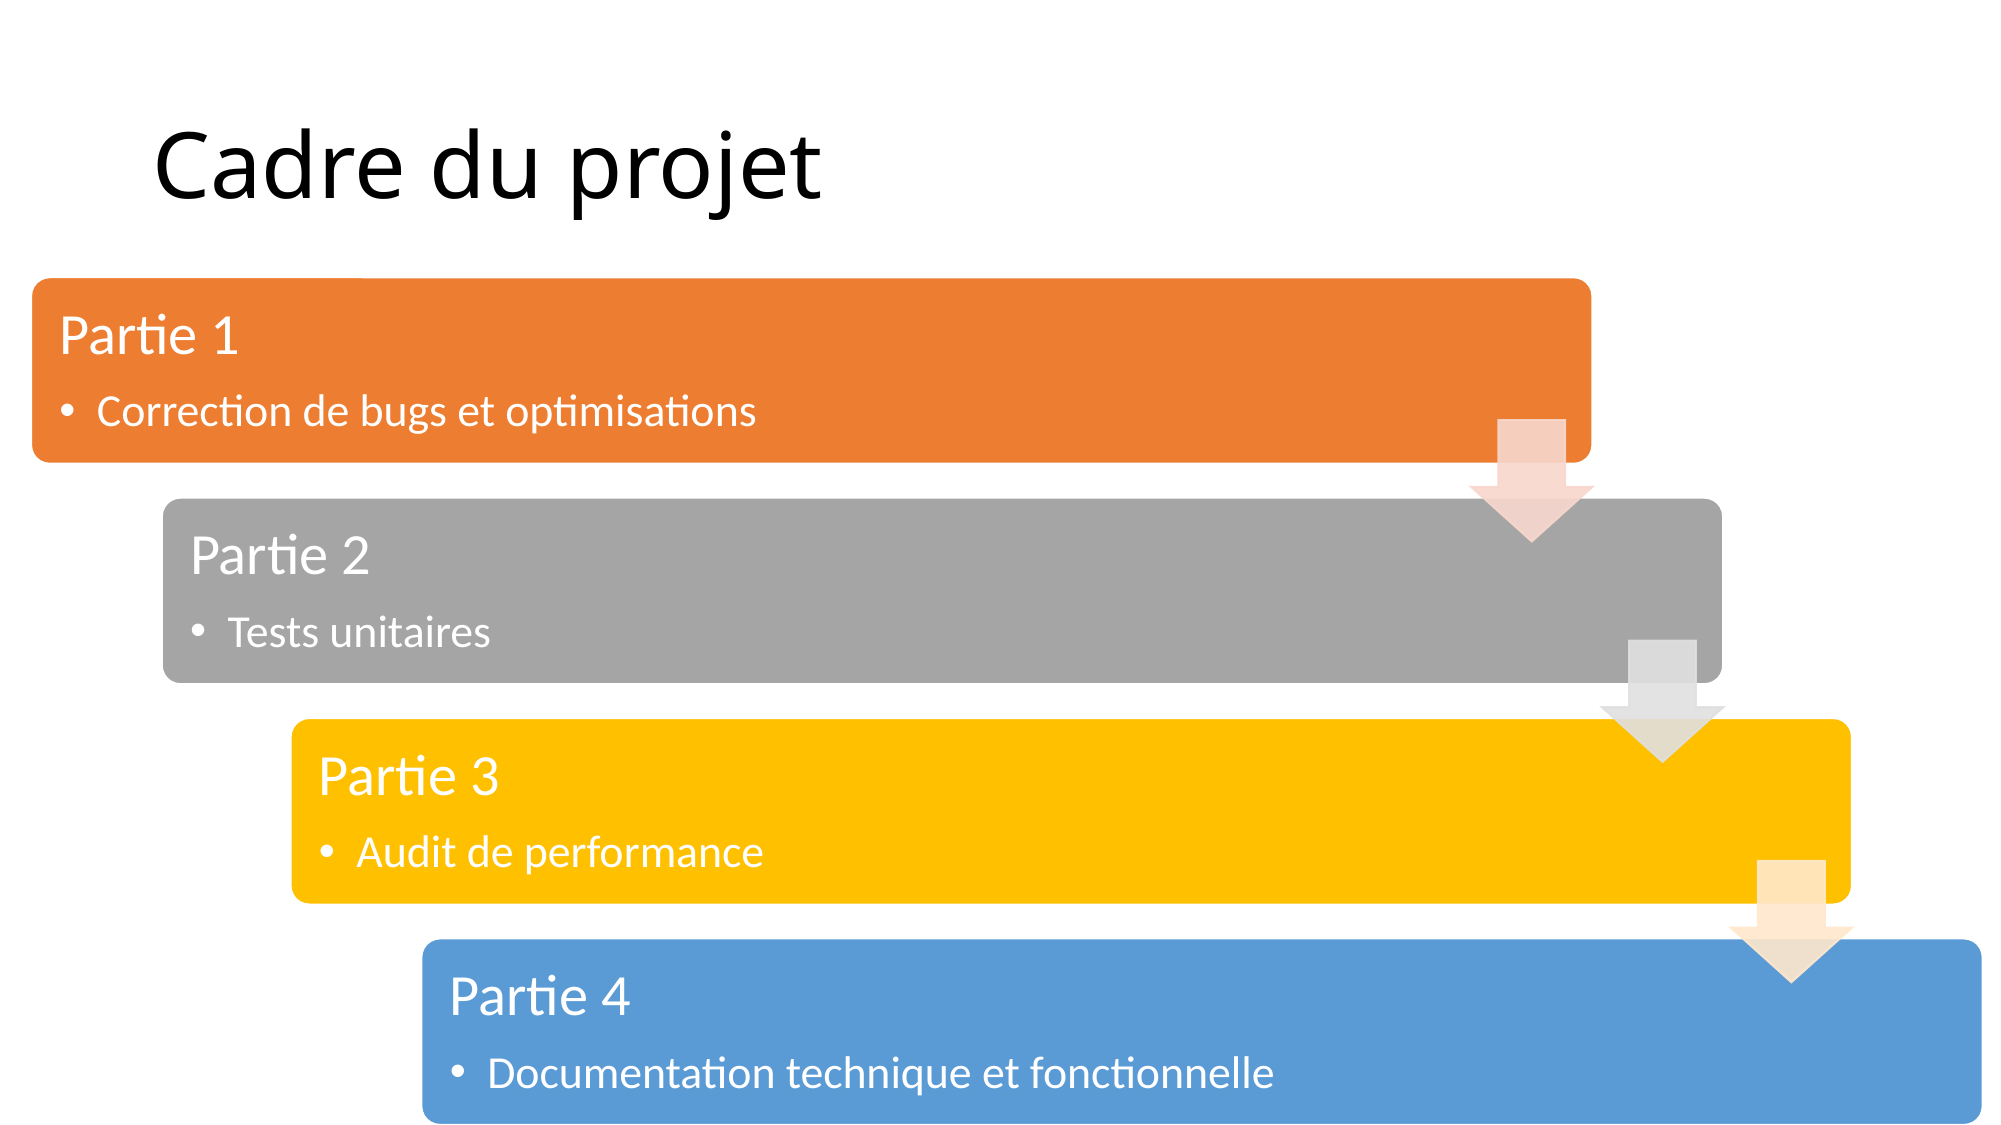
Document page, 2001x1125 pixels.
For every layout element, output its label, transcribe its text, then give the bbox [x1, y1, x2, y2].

title Cadre du projet [137, 59, 1863, 277]
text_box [31, 277, 1983, 1125]
